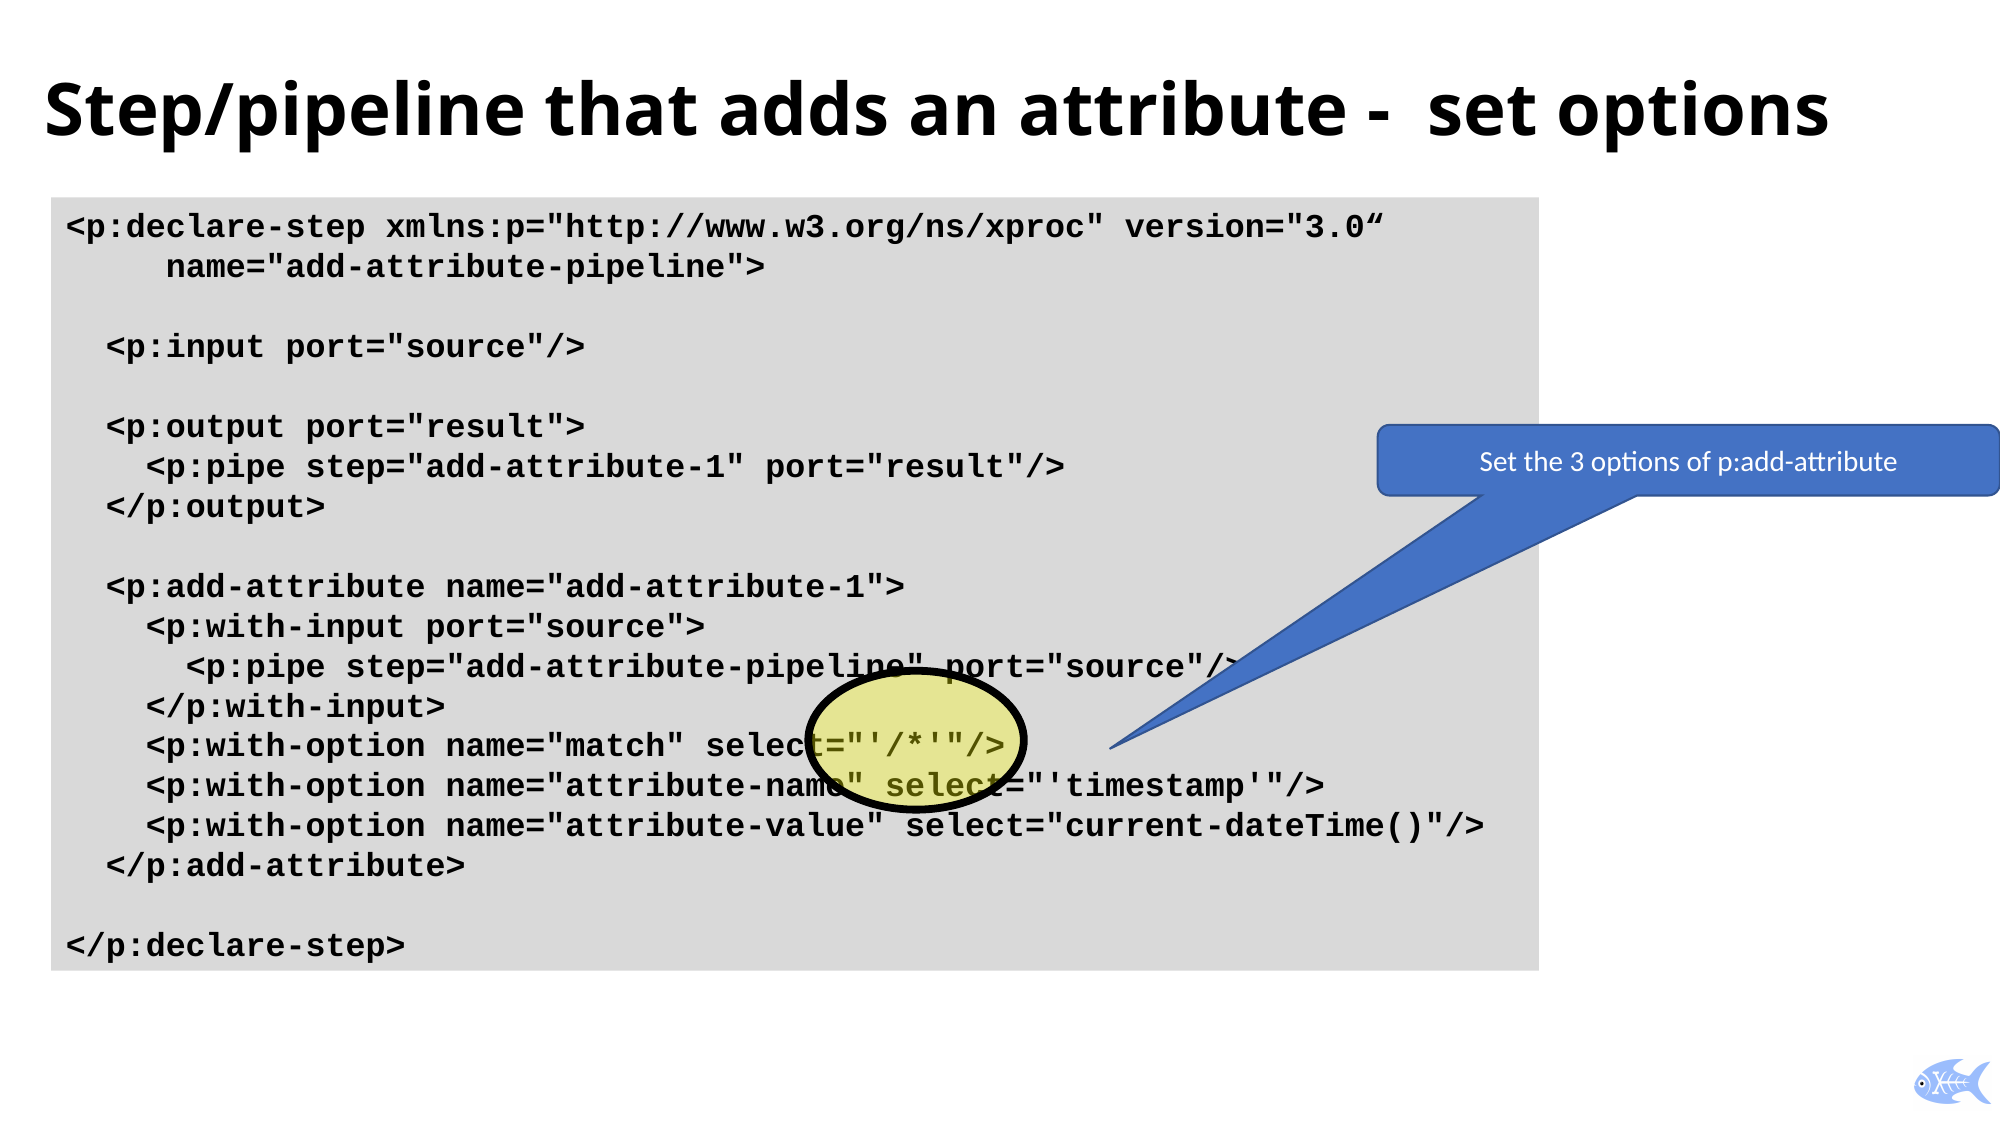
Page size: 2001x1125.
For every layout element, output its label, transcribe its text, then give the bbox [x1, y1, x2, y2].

title Step/pipeline that adds an attribute - set options [29, 41, 1936, 183]
text_box [807, 669, 1025, 811]
text_box <p:declare-step xmlns:p="http://www.w3.org/ns/xproc" version="3.0“ name="add-attribute-pipeline"> <p:input port="source"/> <p:output port="result"> <p:pipe step="add-attribute-1" port="result"/> </p:output> <p:add-attribute name="add-attribute-1"> <p:with-input port="source"> <p:pipe step="add-attribute-pipeline" port="source"/> </p:with-input> <p:with-option name="match" select="'/*'"/> <p:with-option name="attribute-name" select="'timestamp'"/> <p:with-option name="attribute-value" select="current-dateTime()"/> </p:add-attribute> </p:declare-step> [51, 197, 1539, 971]
picture [1913, 1055, 1992, 1111]
text_box Set the 3 options of p:add-attribute [1109, 423, 2000, 750]
